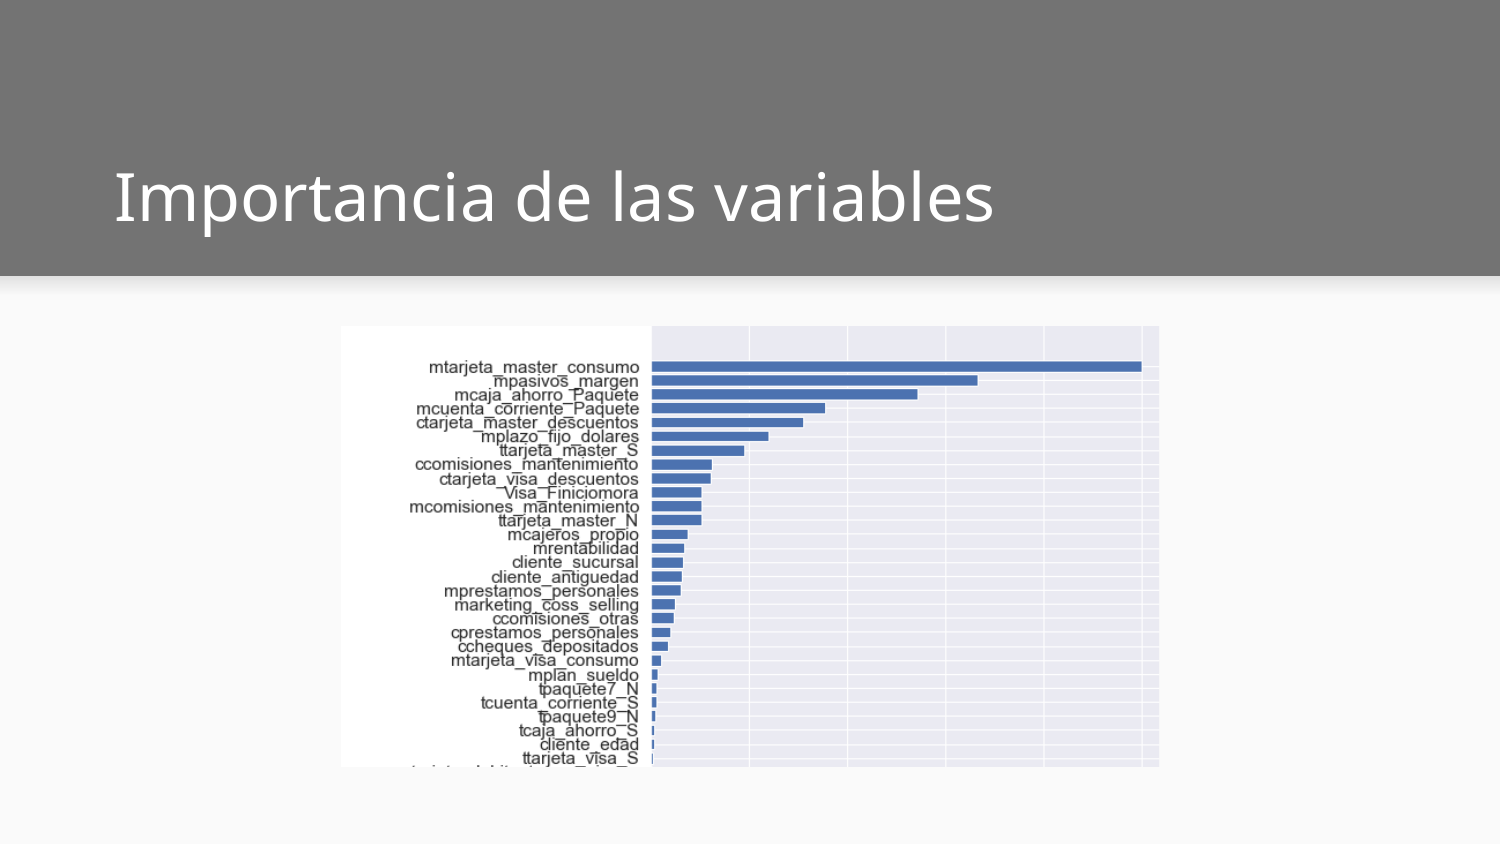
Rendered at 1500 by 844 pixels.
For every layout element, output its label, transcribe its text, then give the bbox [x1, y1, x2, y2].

title Importancia de las variables [99, 123, 1449, 250]
picture [340, 325, 1160, 767]
